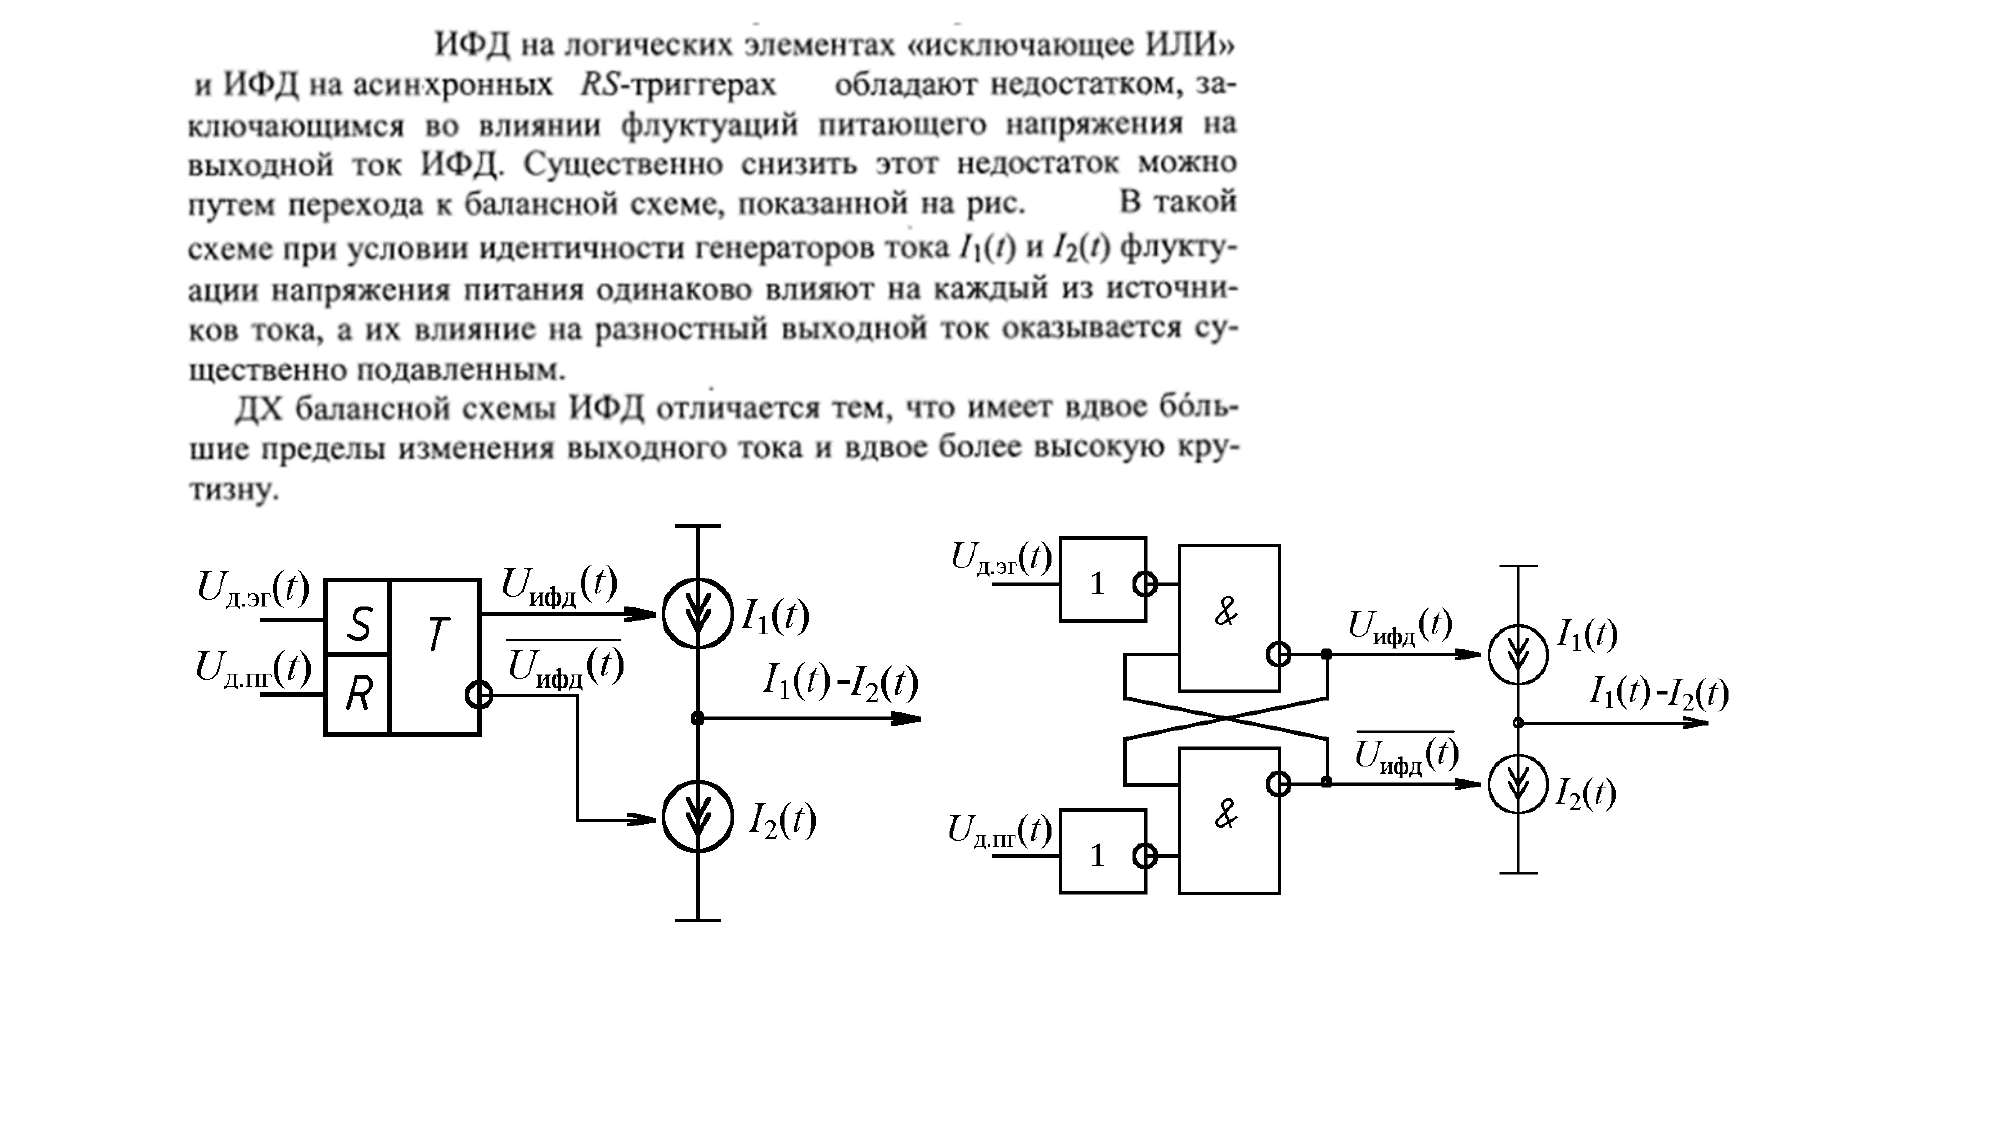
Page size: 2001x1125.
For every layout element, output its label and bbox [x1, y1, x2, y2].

picture [179, 17, 1734, 922]
